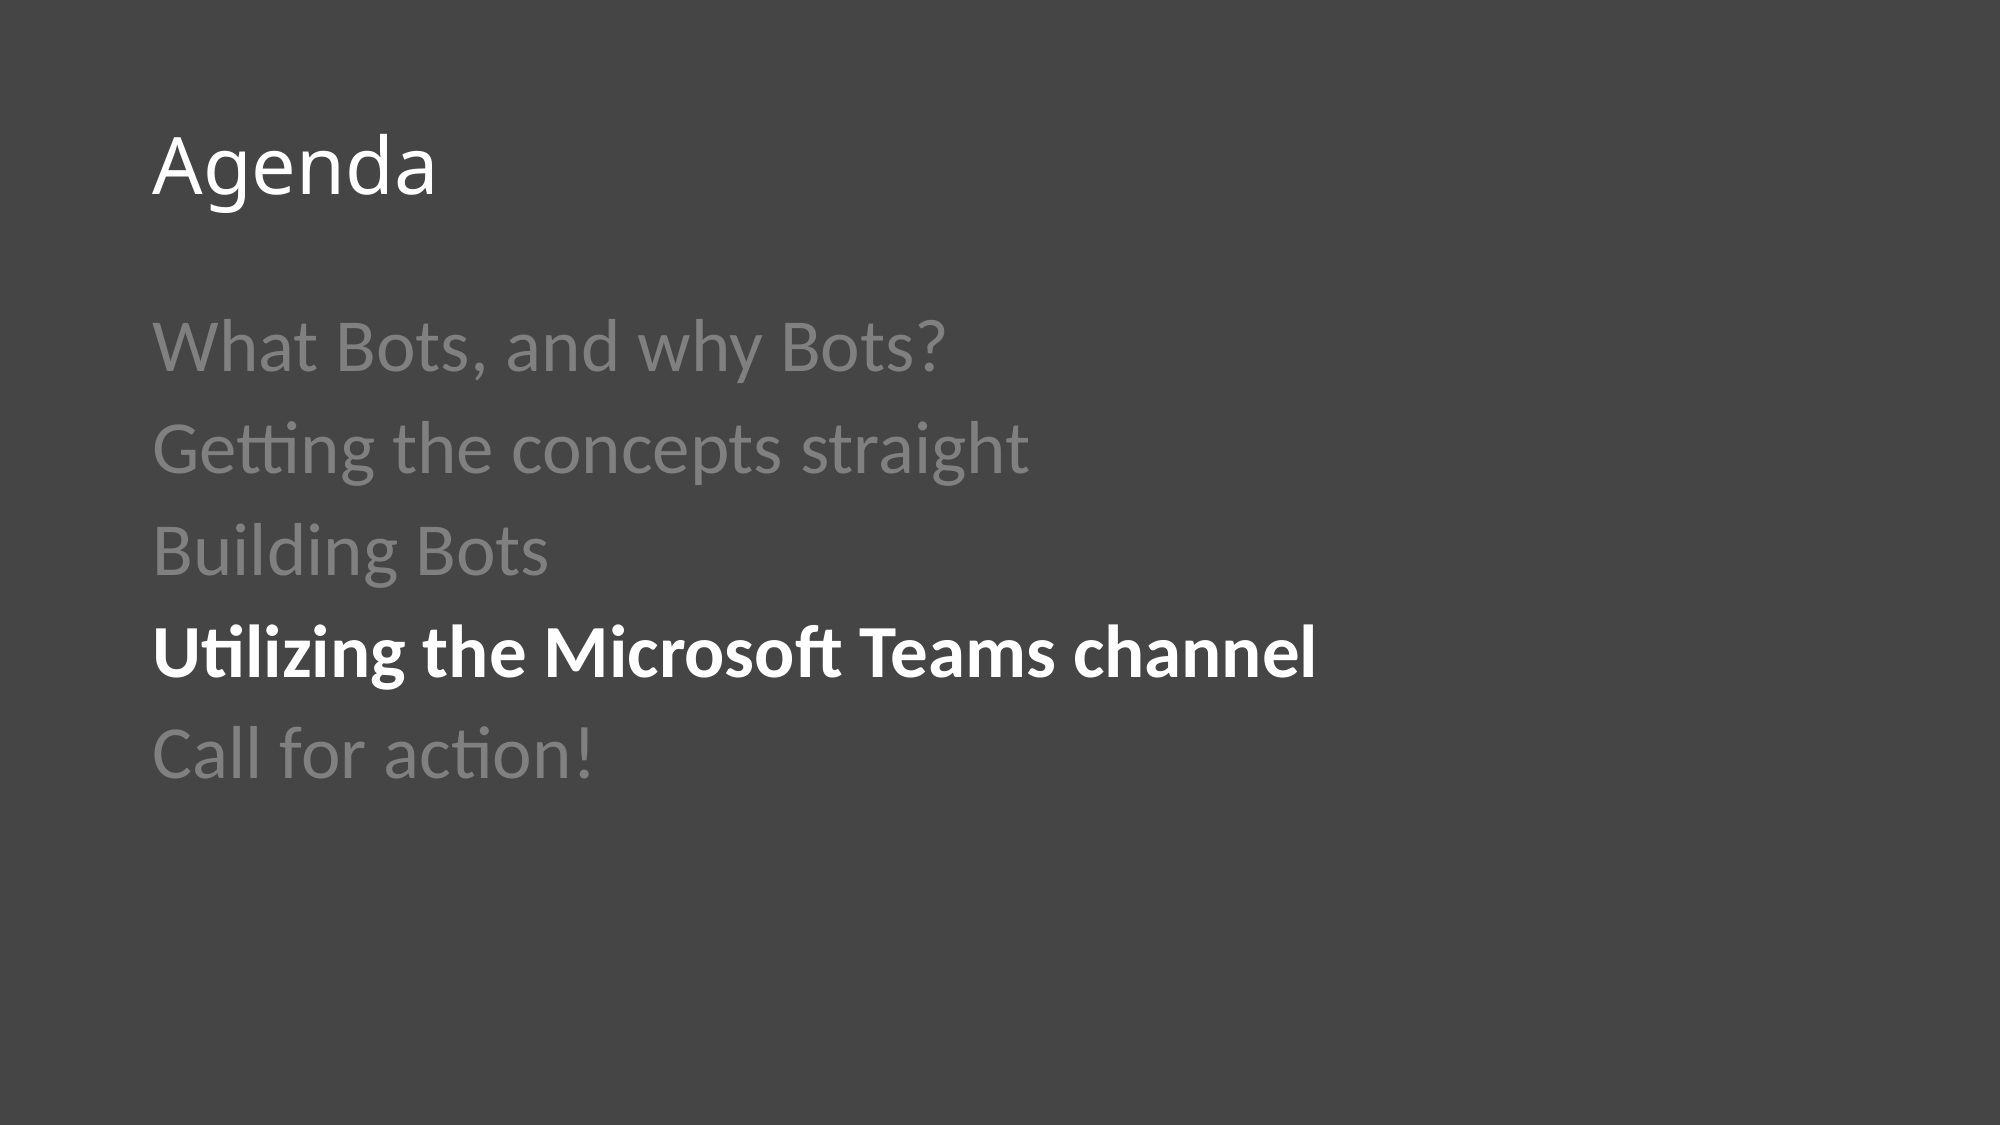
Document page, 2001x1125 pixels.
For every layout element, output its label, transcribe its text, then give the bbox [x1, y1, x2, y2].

title Agenda [137, 59, 1863, 278]
list What Bots, and why Bots? Getting the concepts straight Building Bots Utilizing the Microsoft Teams channel Call for action! [137, 299, 1863, 970]
